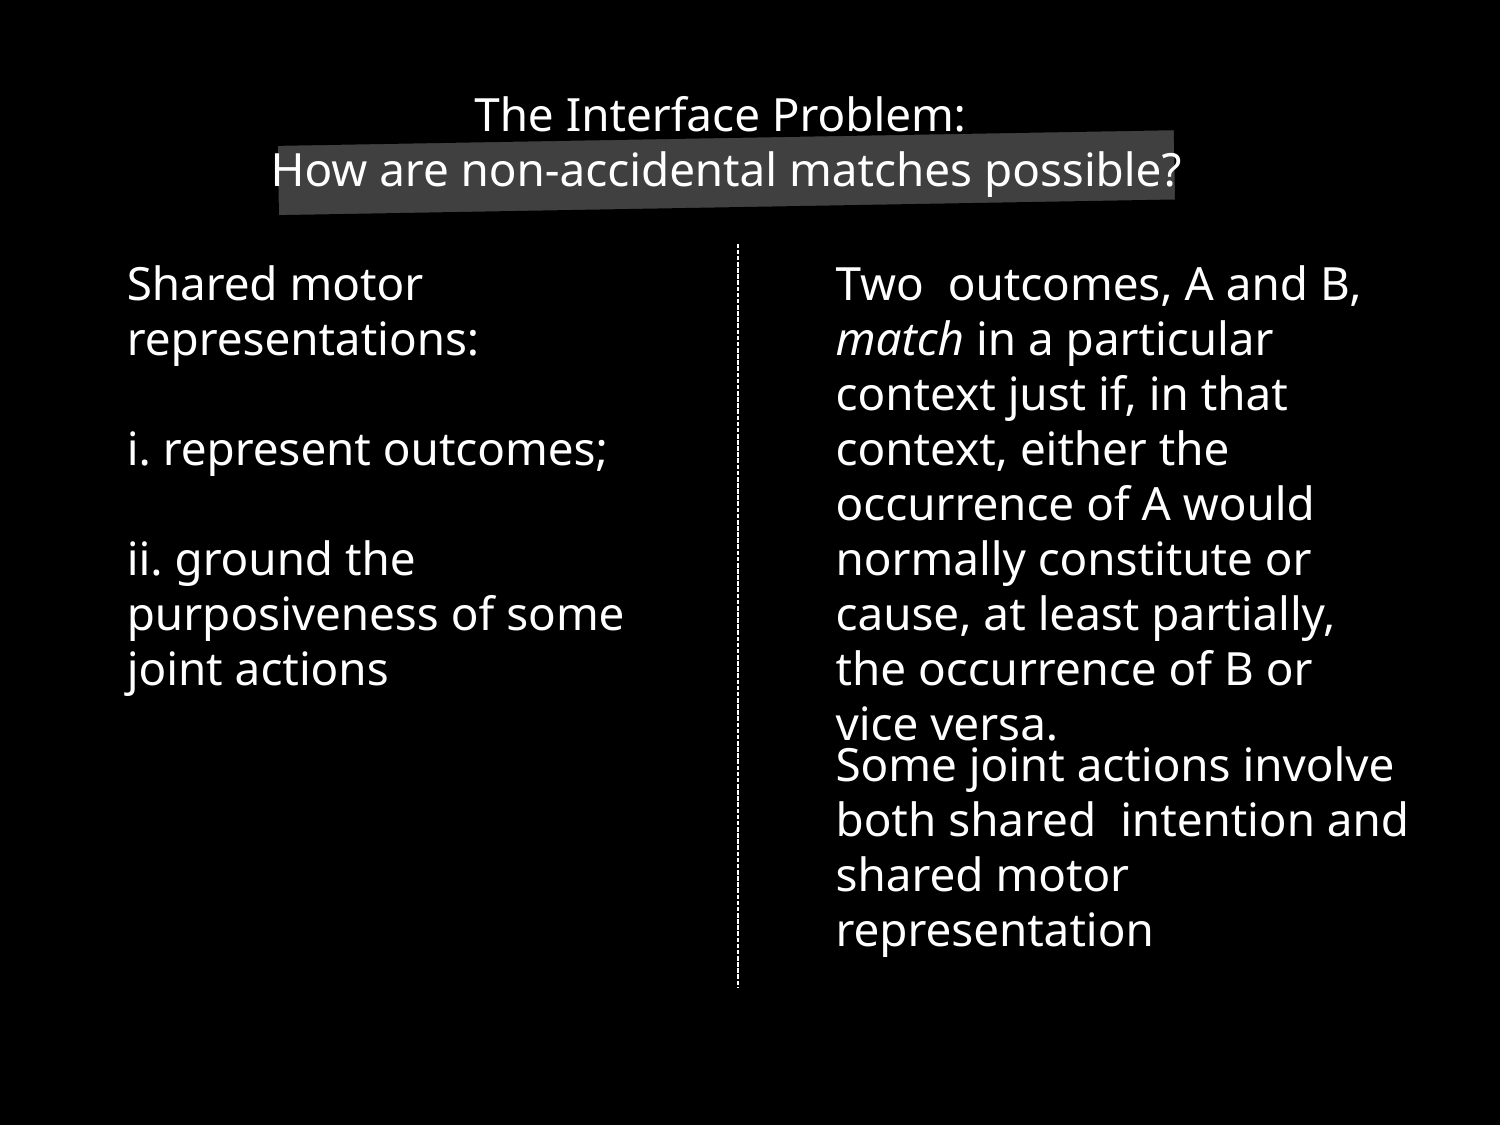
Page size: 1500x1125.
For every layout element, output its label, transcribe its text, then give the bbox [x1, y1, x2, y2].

text_box Two outcomes, A and B, match in a particular context just if, in that context, either the occurrence of A would normally constitute or cause, at least partially, the occurrence of B or vice versa. [820, 247, 1421, 727]
text_box Some joint actions involve both shared intention and shared motor representation [820, 727, 1436, 963]
text_box Shared motor representations: i. represent outcomes; ii. ground the purposiveness of some joint actions [112, 247, 656, 757]
text_box The Interface Problem: How are non-accidental matches possible? [135, 78, 1317, 259]
